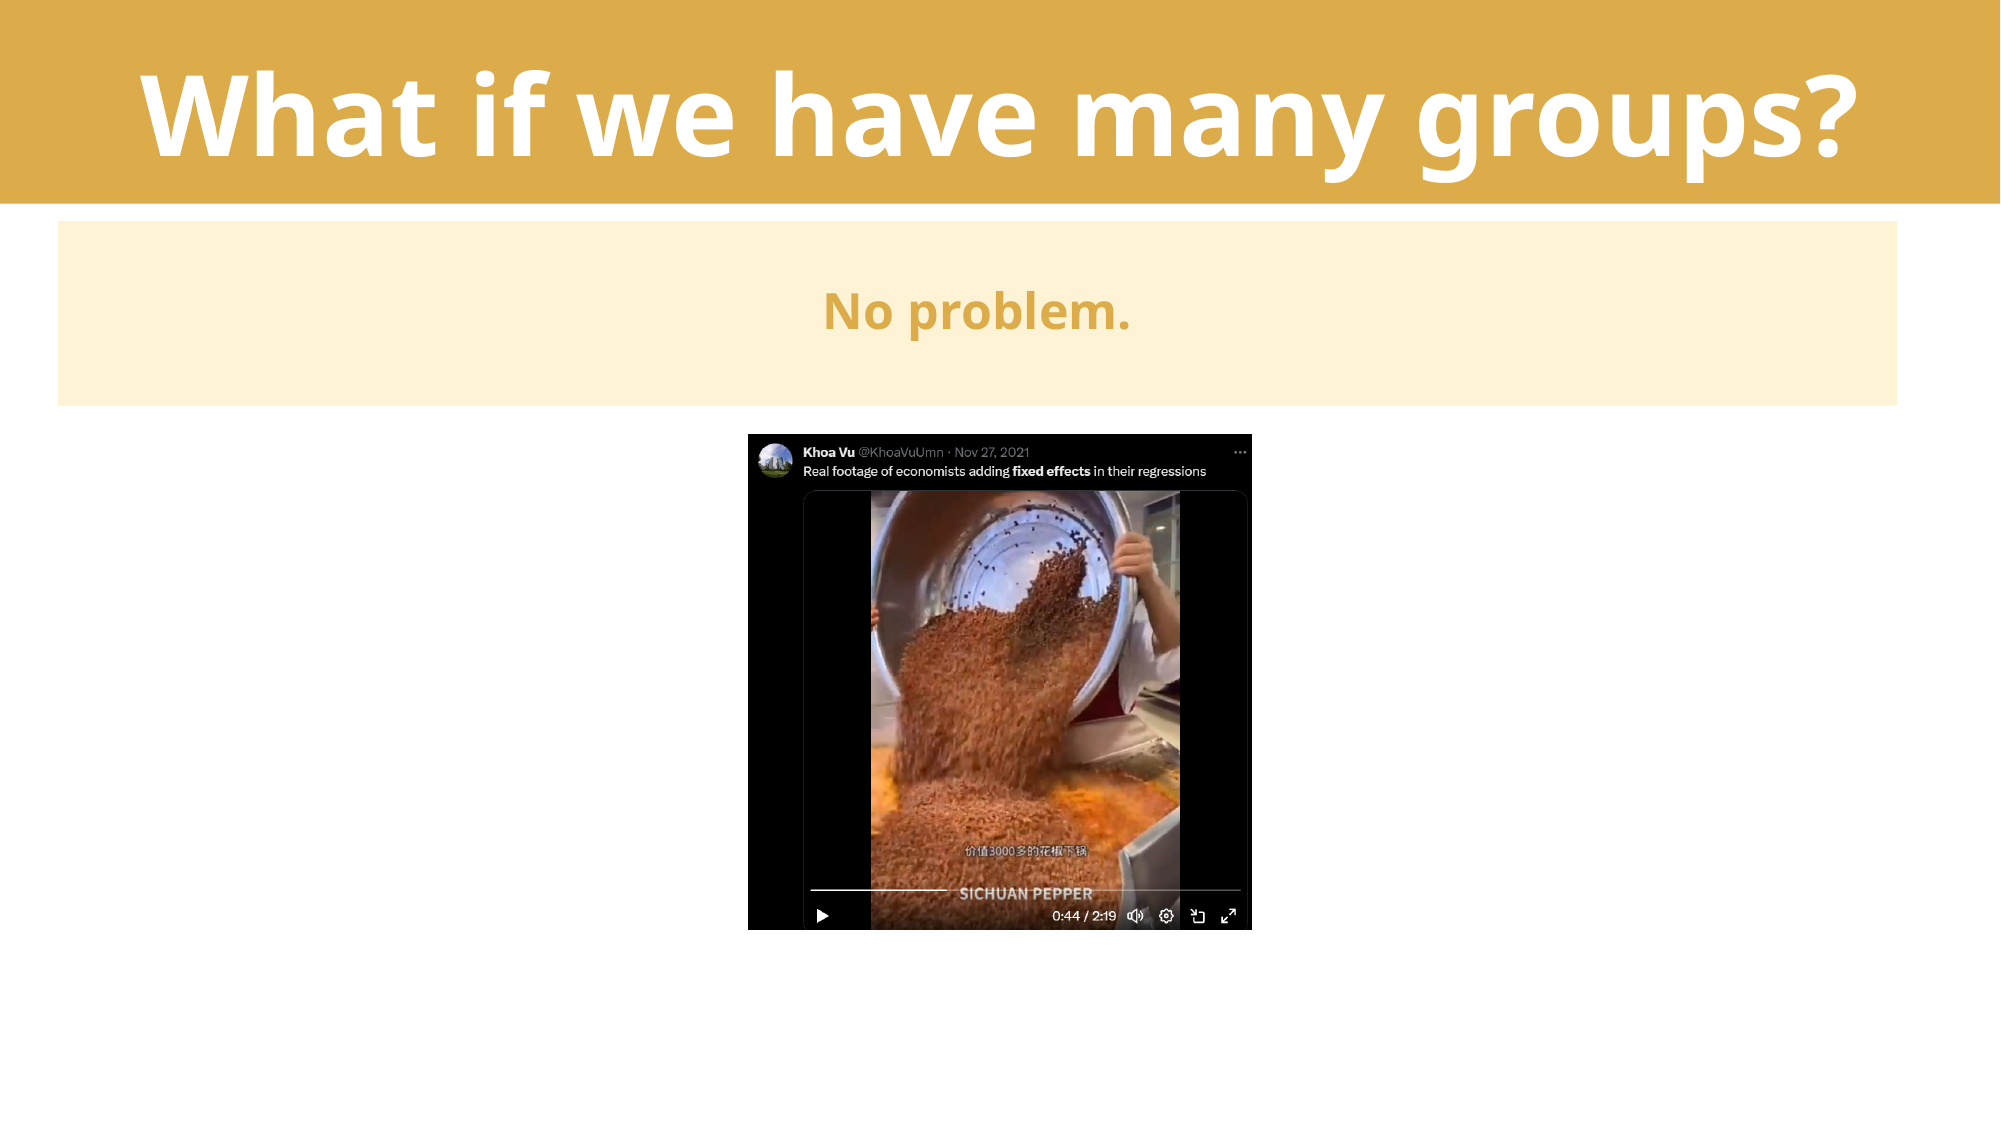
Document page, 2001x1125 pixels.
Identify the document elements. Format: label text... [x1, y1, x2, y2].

picture [748, 434, 1252, 930]
title What if we have many groups? [0, 0, 2000, 187]
text_box No problem. [55, 219, 1899, 408]
